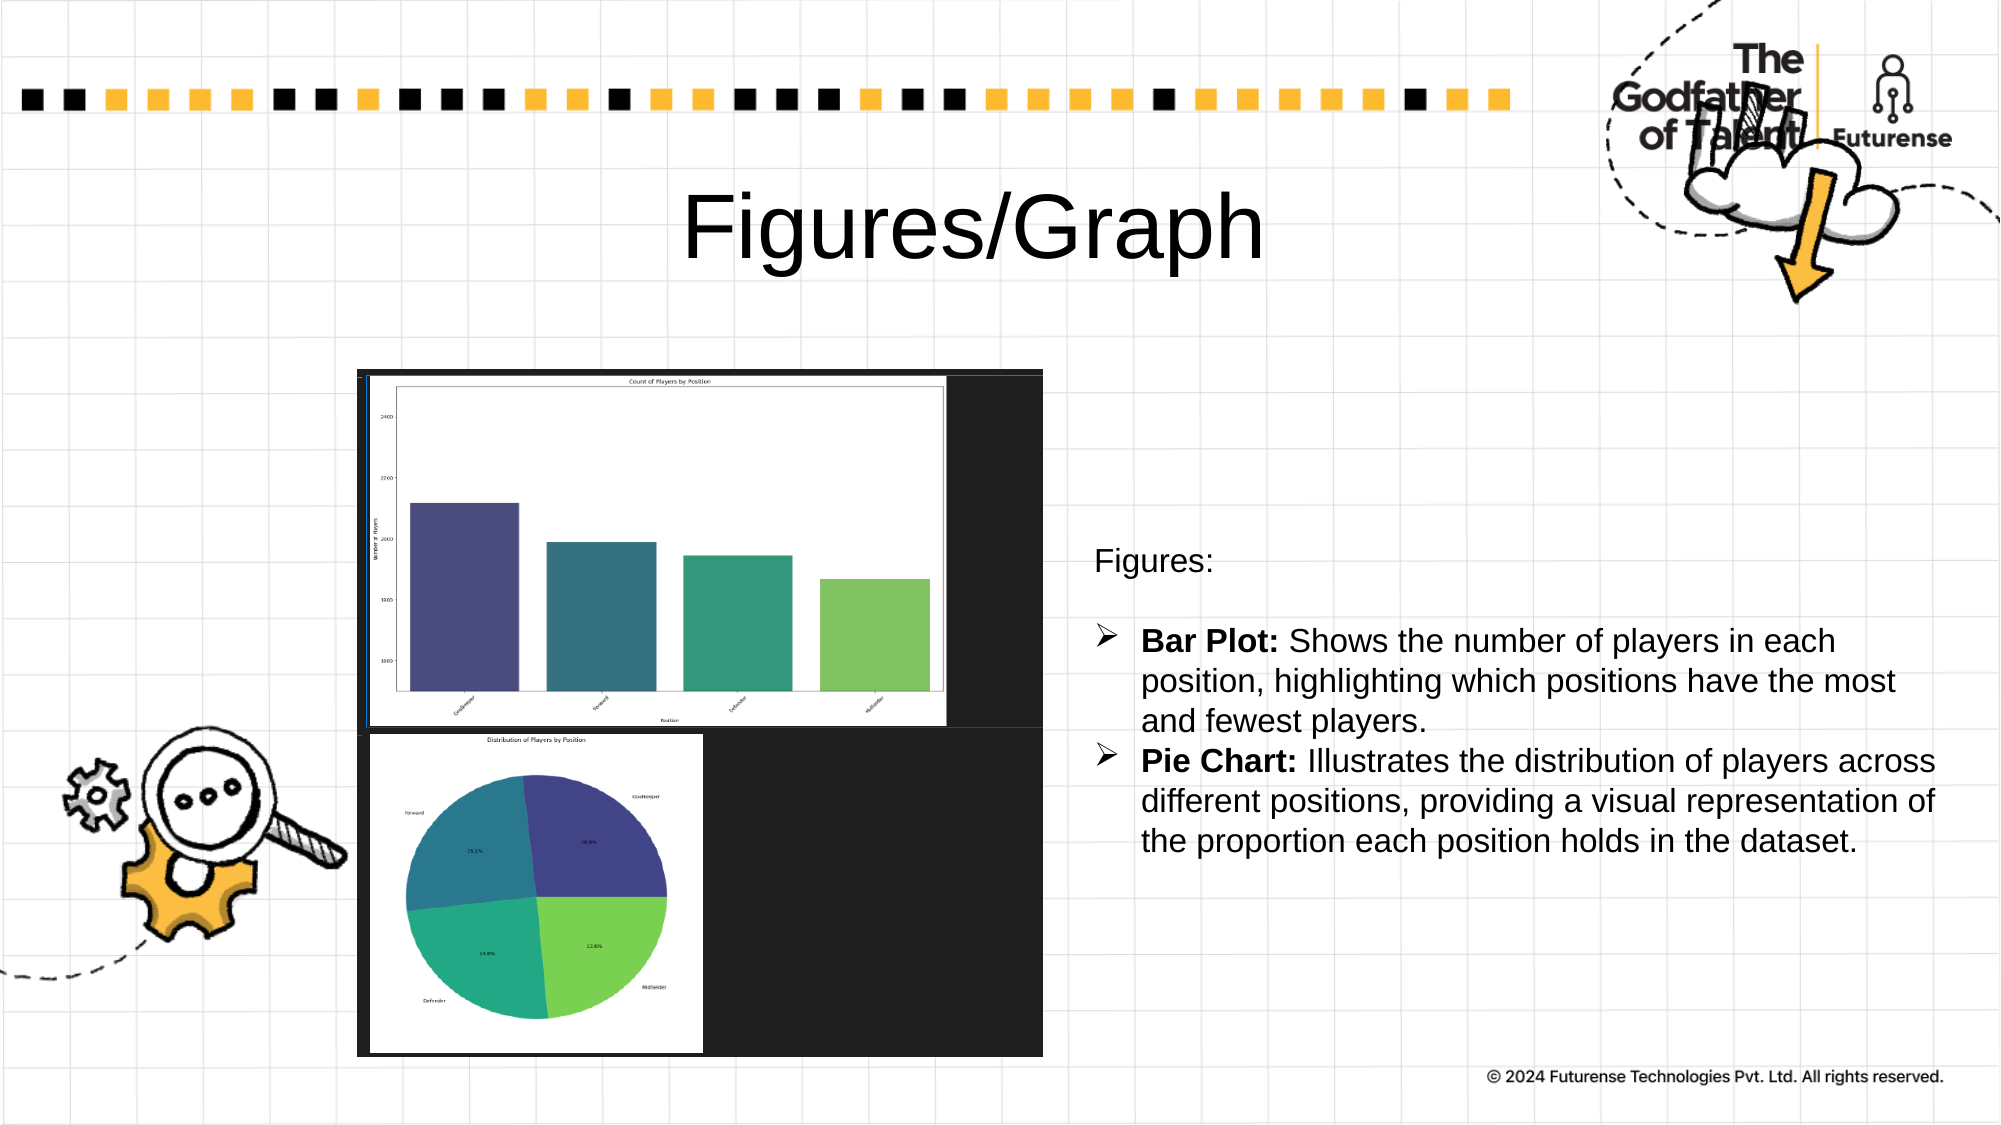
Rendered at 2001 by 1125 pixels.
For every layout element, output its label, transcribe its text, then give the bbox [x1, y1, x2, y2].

picture [0, 0, 2001, 1125]
title Figures/Graph [357, 119, 1592, 338]
text_box Figures: Bar Plot: Shows the number of players in each position, highlighting which positions have the most and fewest players. Pie Chart: Illustrates the distribution of players across different positions, providing a visual representation of the proportion each position holds in the dataset. [1079, 532, 1958, 912]
